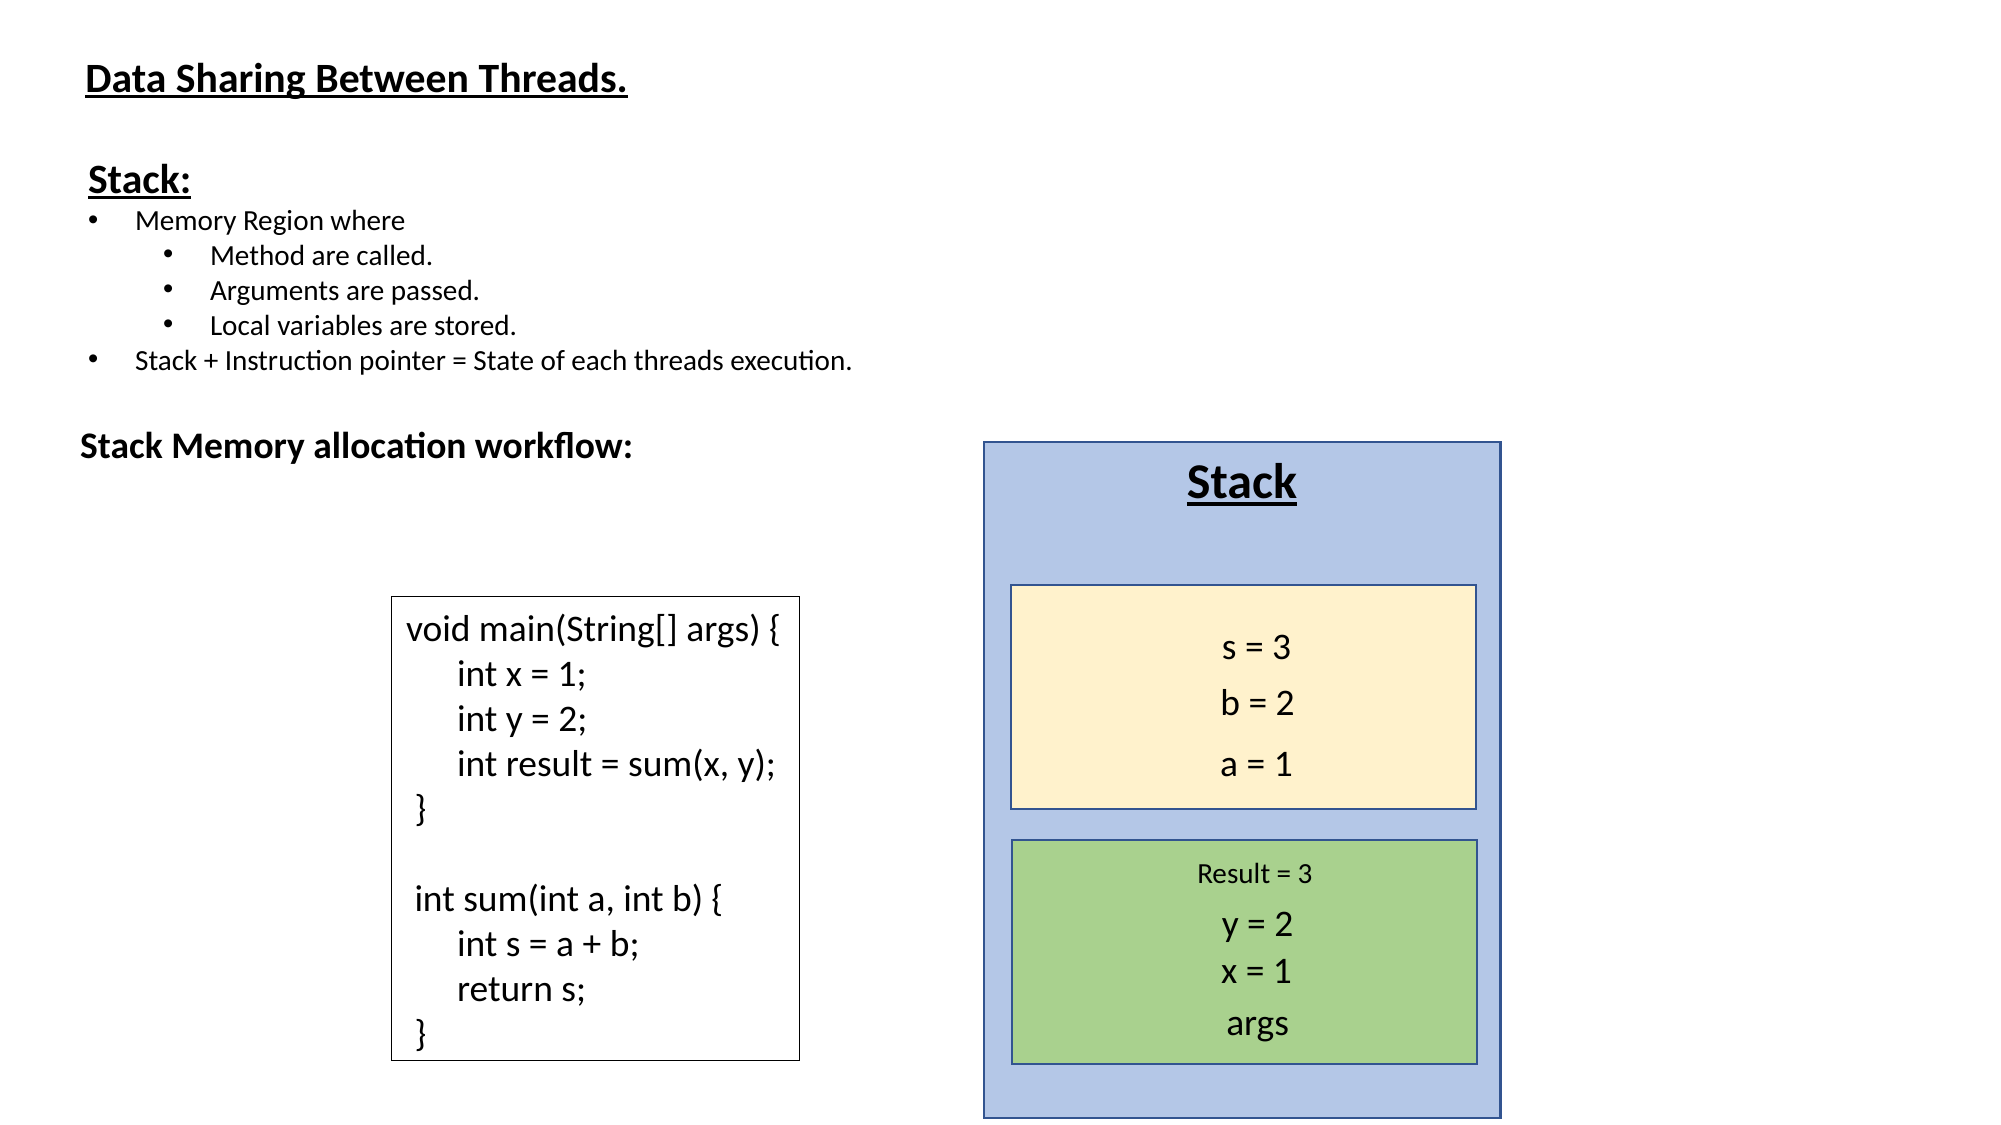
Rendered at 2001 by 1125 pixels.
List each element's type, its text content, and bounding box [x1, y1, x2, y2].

text_box [1011, 839, 1478, 1065]
text_box Stack: Memory Region where Method are called. Arguments are passed. Local variables are stored. Stack + Instruction pointer = State of each threads execution. [73, 144, 875, 384]
text_box Stack [983, 441, 1502, 1119]
text_box Stack Memory allocation workflow: [65, 414, 649, 519]
text_box y = 2 [1163, 897, 1352, 952]
text_box void main(String[] args) { int x = 1; int y = 2; int result = sum(x, y); } int sum(int a, int b) { int s = a + b; return s; } [391, 596, 800, 1061]
text_box x = 1 [1162, 938, 1351, 999]
text_box Result = 3 [1129, 846, 1381, 897]
text_box a = 1 [1162, 731, 1351, 792]
text_box args [1163, 990, 1353, 1051]
text_box [1010, 584, 1477, 810]
text_box Data Sharing Between Threads. [70, 43, 644, 108]
text_box s = 3 [1162, 614, 1351, 675]
text_box b = 2 [1163, 670, 1353, 731]
